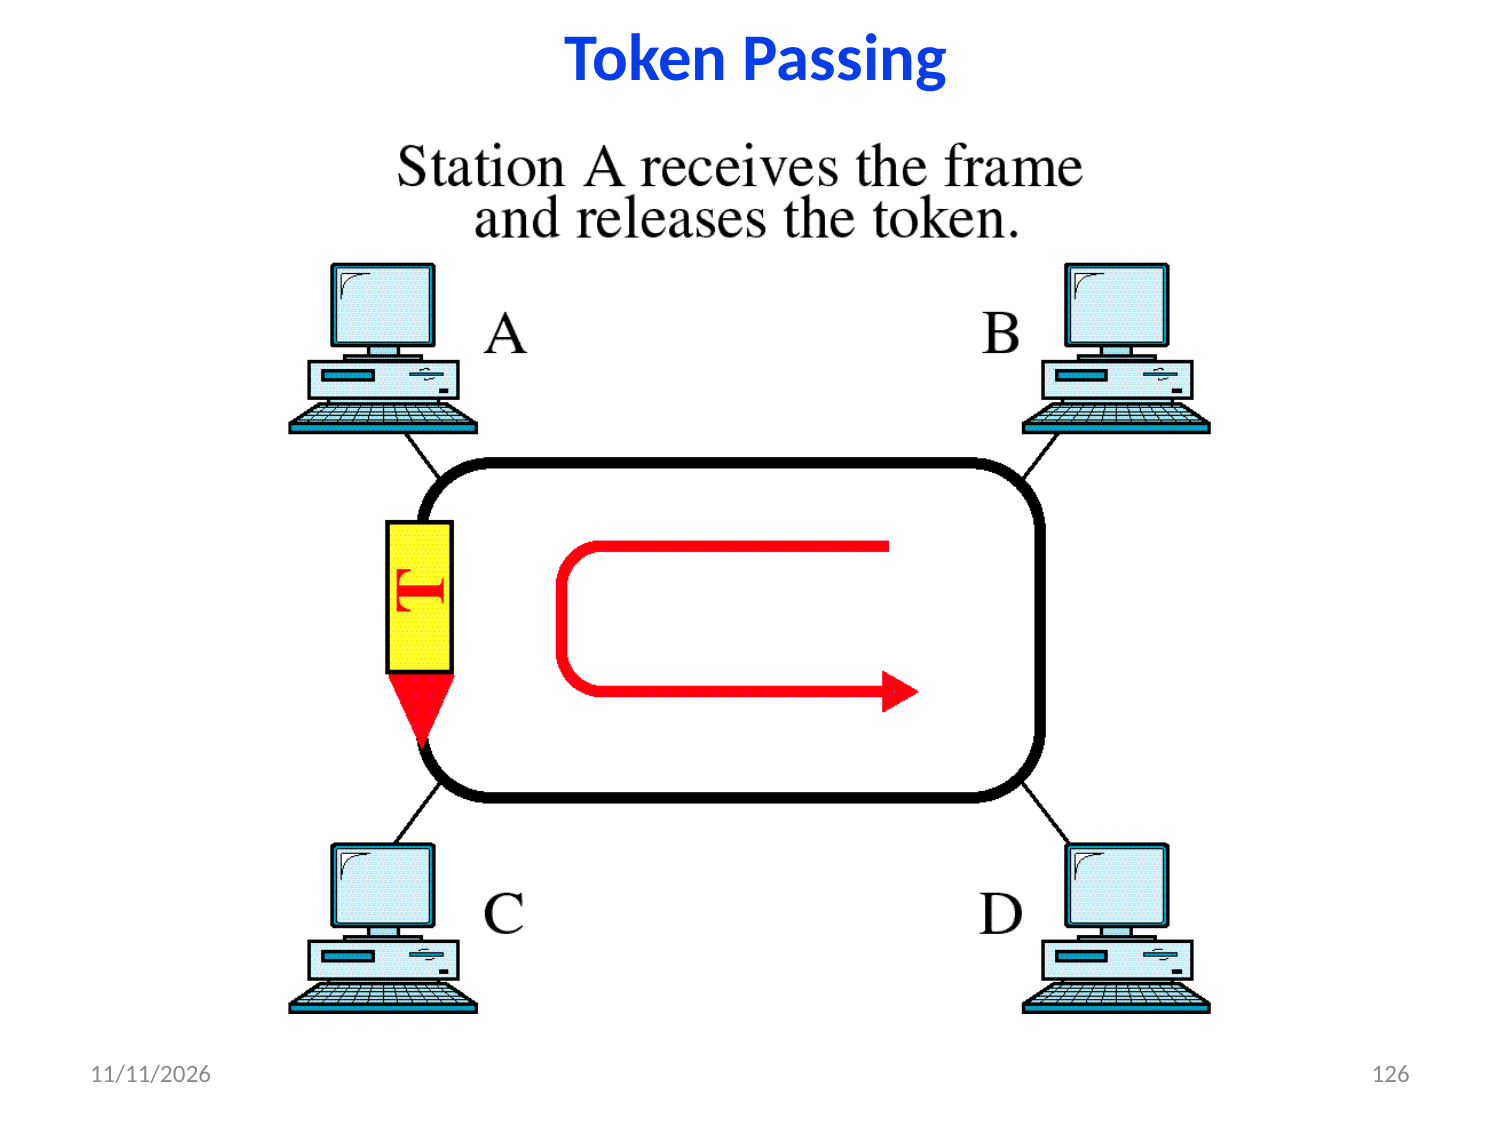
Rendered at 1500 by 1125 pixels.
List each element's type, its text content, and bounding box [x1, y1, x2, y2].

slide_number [75, 1042, 425, 1103]
slide_number 126 [1074, 1042, 1425, 1103]
text_box Token Passing [550, 6, 963, 102]
picture [288, 128, 1212, 1015]
